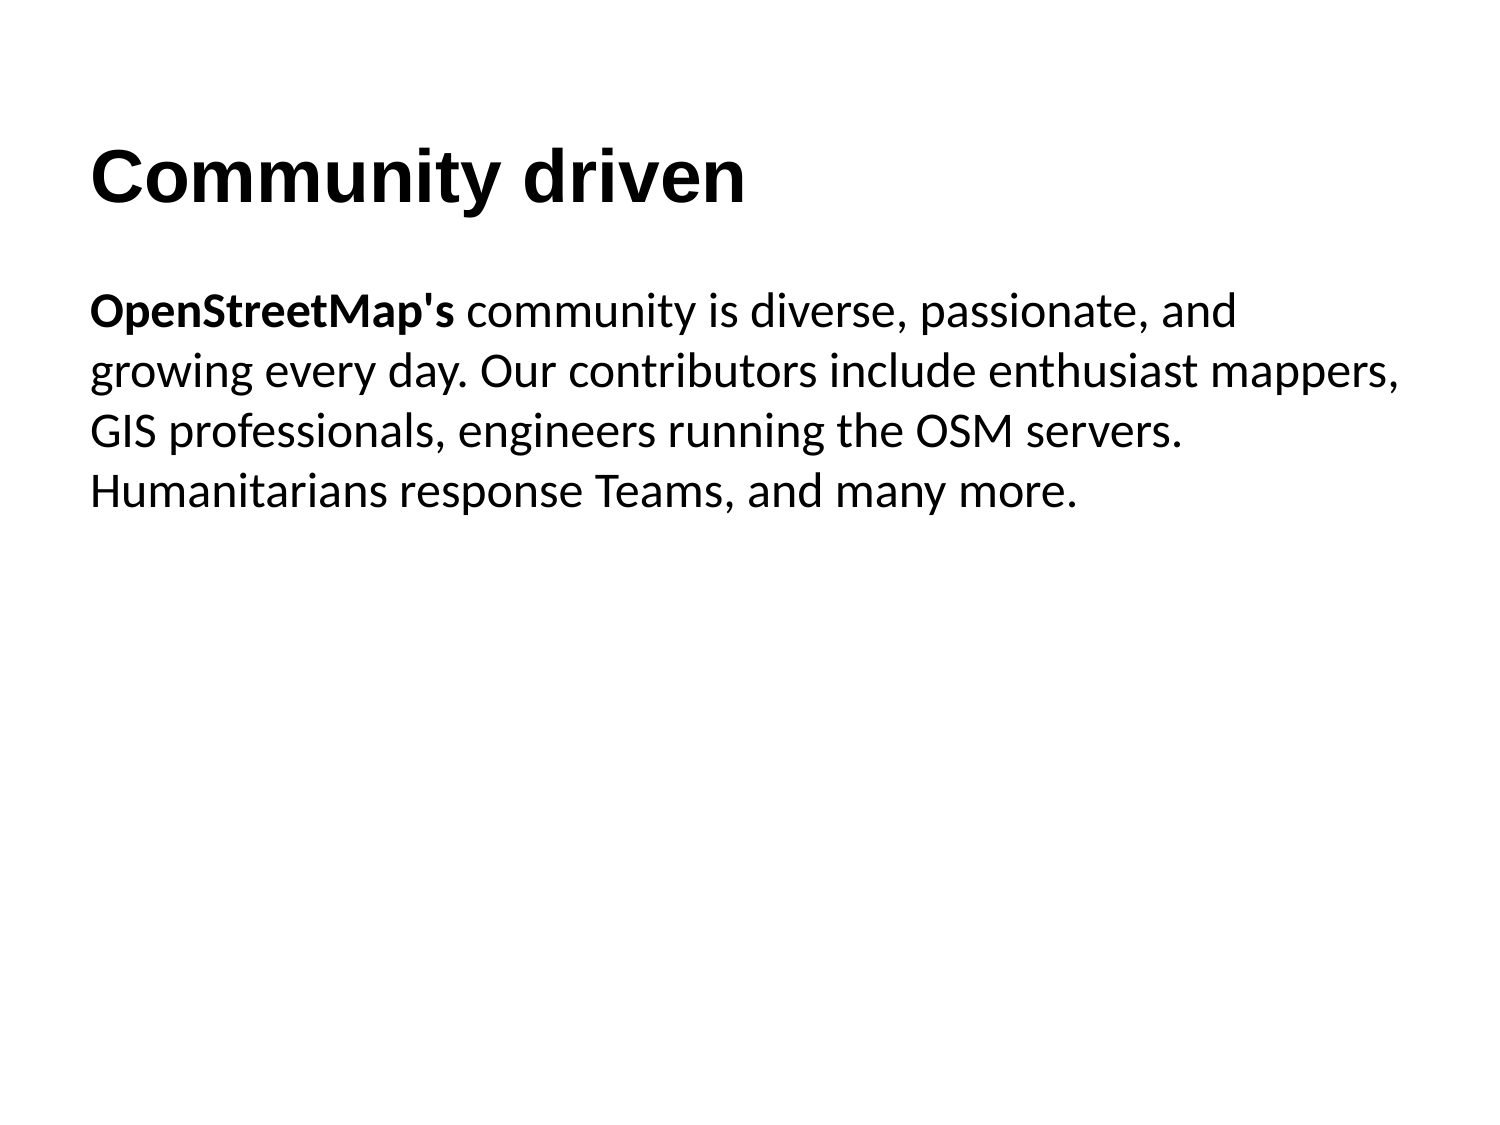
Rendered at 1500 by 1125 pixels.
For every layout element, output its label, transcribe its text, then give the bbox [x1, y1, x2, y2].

list OpenStreetMap's community is diverse, passionate, and growing every day. Our contributors include enthusiast mappers, GIS professionals, engineers running the OSM servers. Humanitarians response Teams, and many more. [75, 262, 1425, 1078]
title Community driven [75, 45, 1425, 233]
